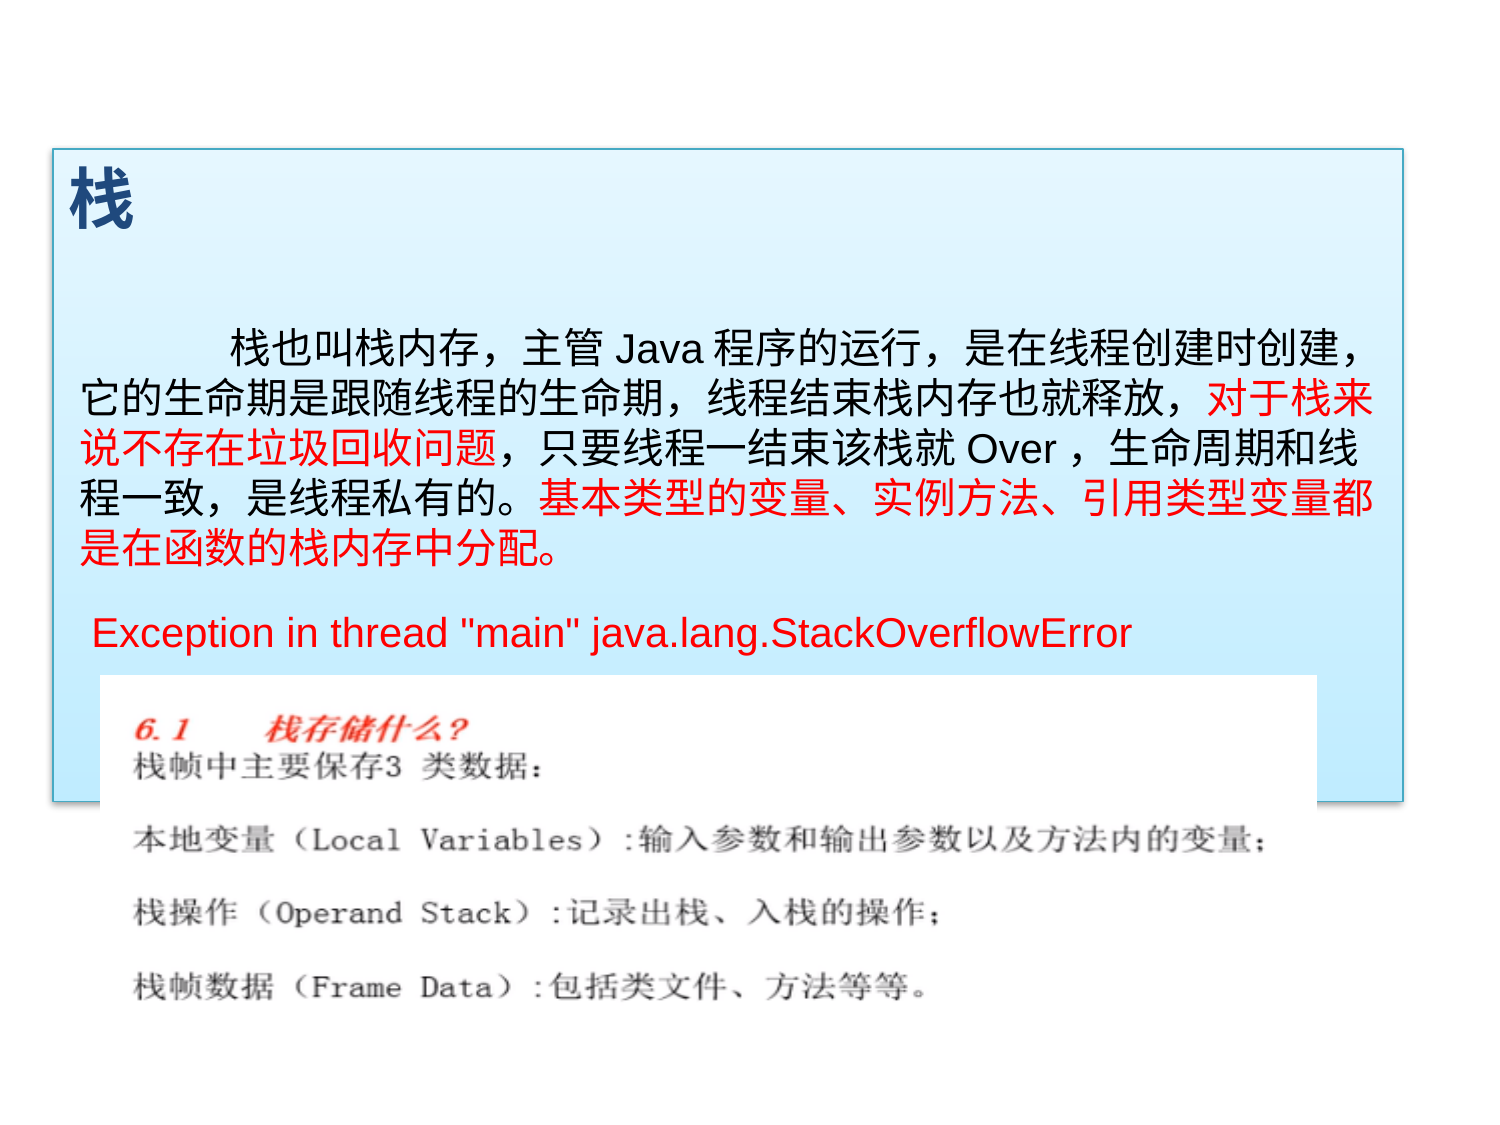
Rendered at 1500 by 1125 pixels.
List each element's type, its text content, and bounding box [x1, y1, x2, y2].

text_box 栈也叫栈内存，主管Java程序的运行，是在线程创建时创建，它的生命期是跟随线程的生命期，线程结束栈内存也就释放，对于栈来说不存在垃圾回收问题，只要线程一结束该栈就Over，生命周期和线程一致，是线程私有的。基本类型的变量、实例方法、引用类型变量都是在函数的栈内存中分配。 [64, 314, 1403, 580]
picture [100, 675, 1318, 1049]
list 栈 [52, 148, 1404, 802]
text_box Exception in thread "main" java.lang.StackOverflowError [76, 597, 1436, 663]
